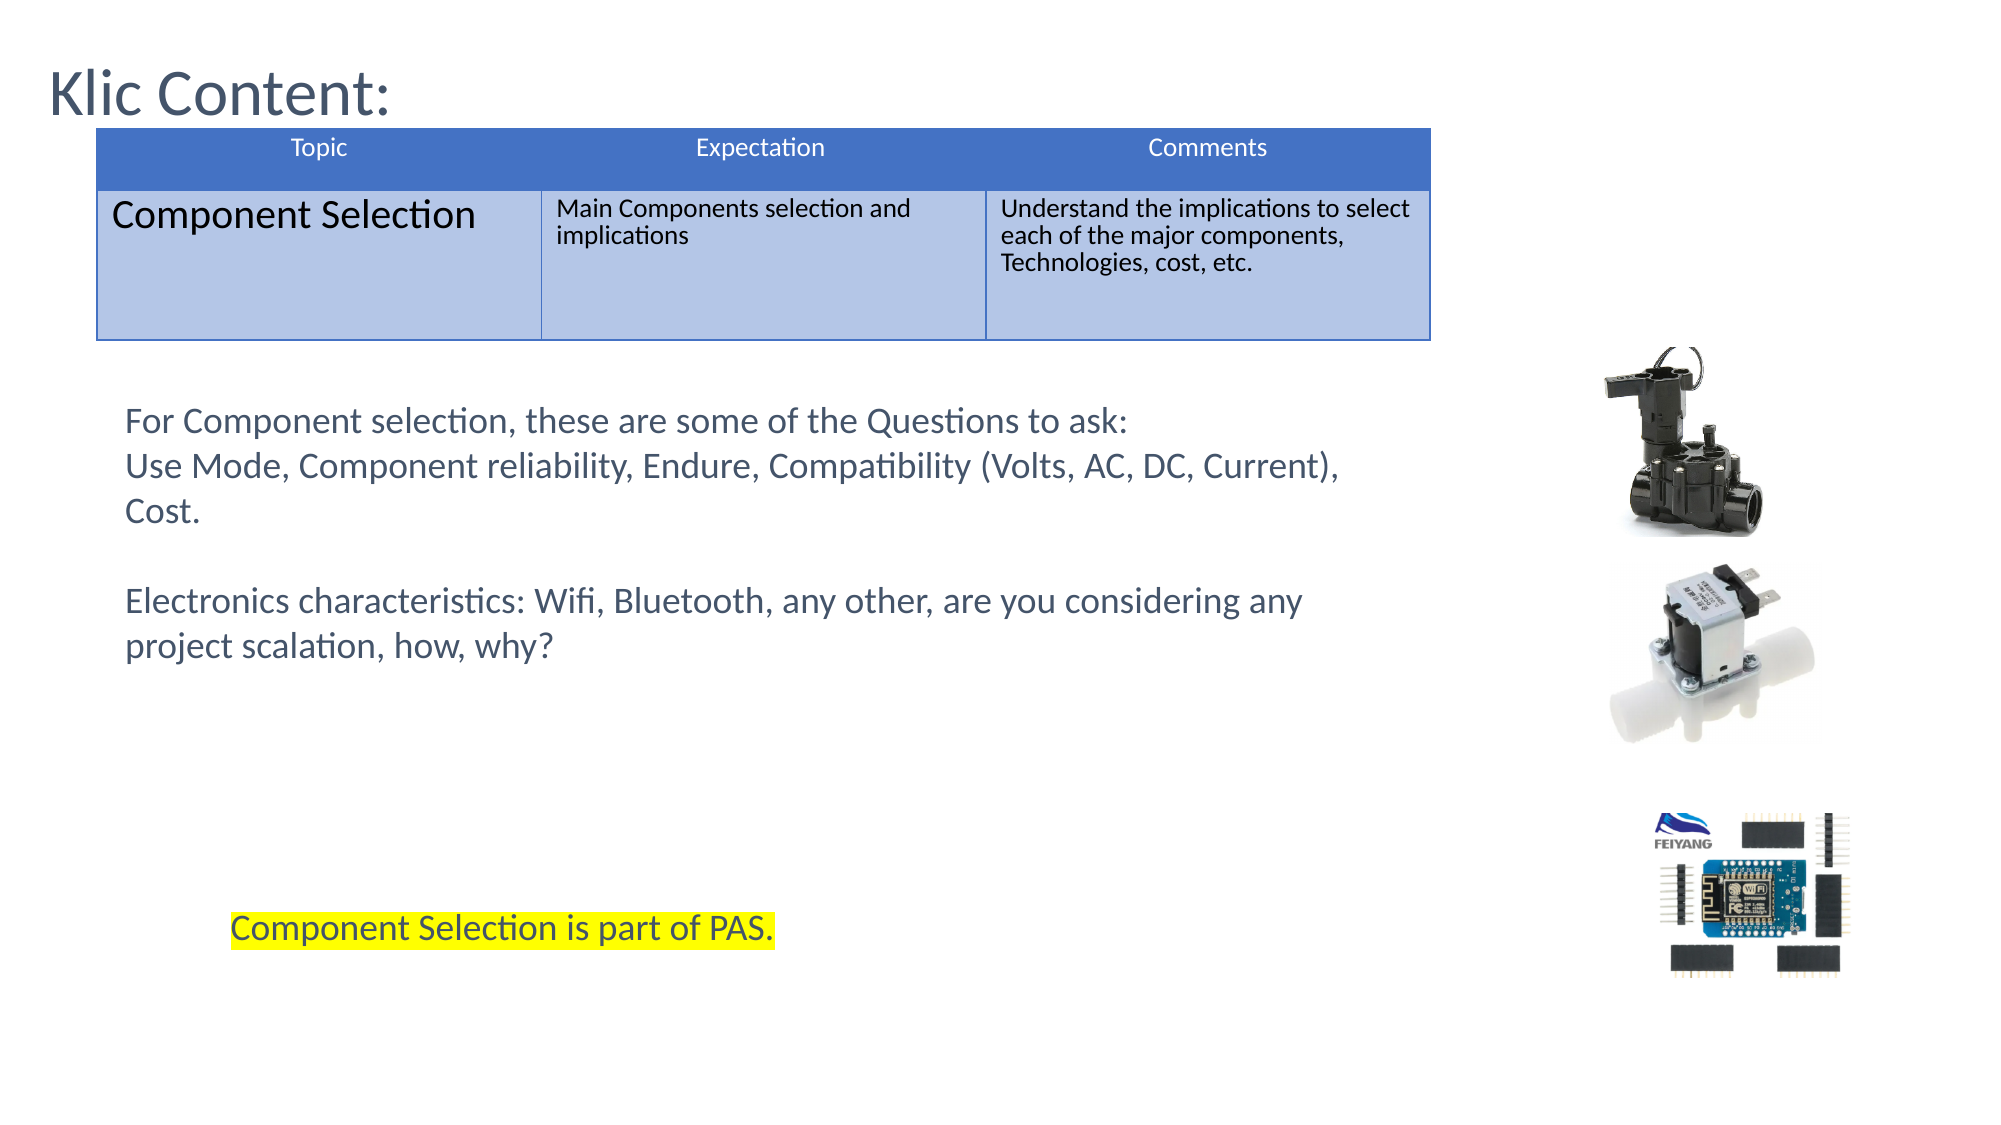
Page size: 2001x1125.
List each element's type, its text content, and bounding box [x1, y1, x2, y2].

table_cell Component Selection [98, 191, 541, 339]
text_box Component Selection is part of PAS. [215, 895, 1216, 956]
picture [1593, 347, 1771, 537]
picture [1650, 813, 1854, 978]
title Klic Content: [48, 42, 1687, 146]
table_cell Understand the implications to select each of the major components, Technologies, cost, etc. [987, 191, 1429, 339]
table_header Expectation [542, 130, 985, 189]
picture [1609, 562, 1822, 744]
table_header Topic [98, 130, 541, 189]
text_box For Component selection, these are some of the Questions to ask: Use Mode, Component reliability, Endure, Compatibility (Volts, AC, DC, Current), Cost. Electronics characteristics: Wifi, Bluetooth, any other, are you considering any project scalation, how, why? [125, 396, 1411, 667]
table_header Comments [987, 130, 1429, 189]
table_cell Main Components selection and implications [542, 191, 985, 339]
